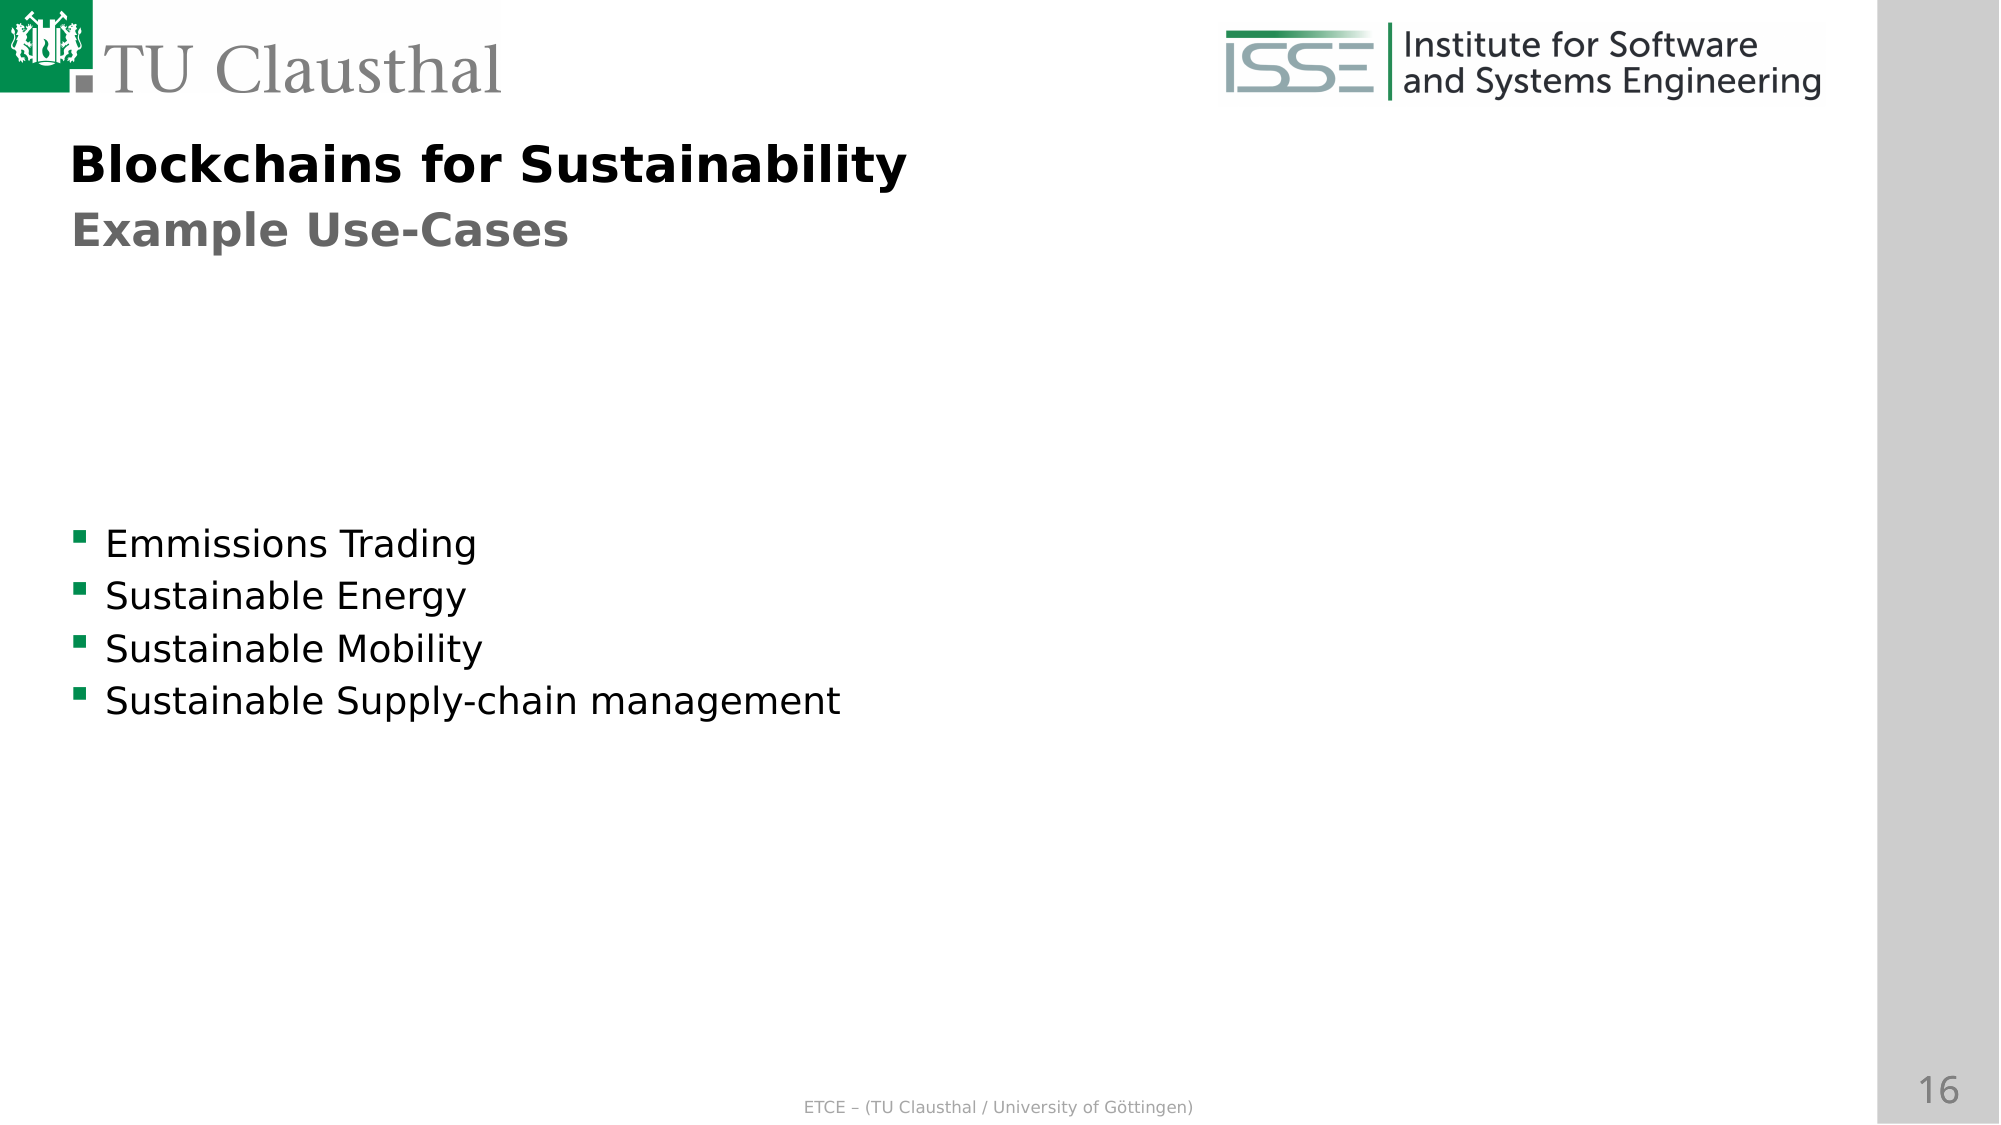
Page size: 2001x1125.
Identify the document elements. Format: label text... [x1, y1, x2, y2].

picture [1218, 22, 1826, 107]
text_box Example Use-Cases [70, 188, 1769, 269]
text_box Blockchains for Sustainability [55, 125, 1818, 207]
text_box Emmissions Trading Sustainable Energy Sustainable Mobility Sustainable Supply-chain management [55, 208, 1818, 1034]
picture [0, 0, 501, 93]
